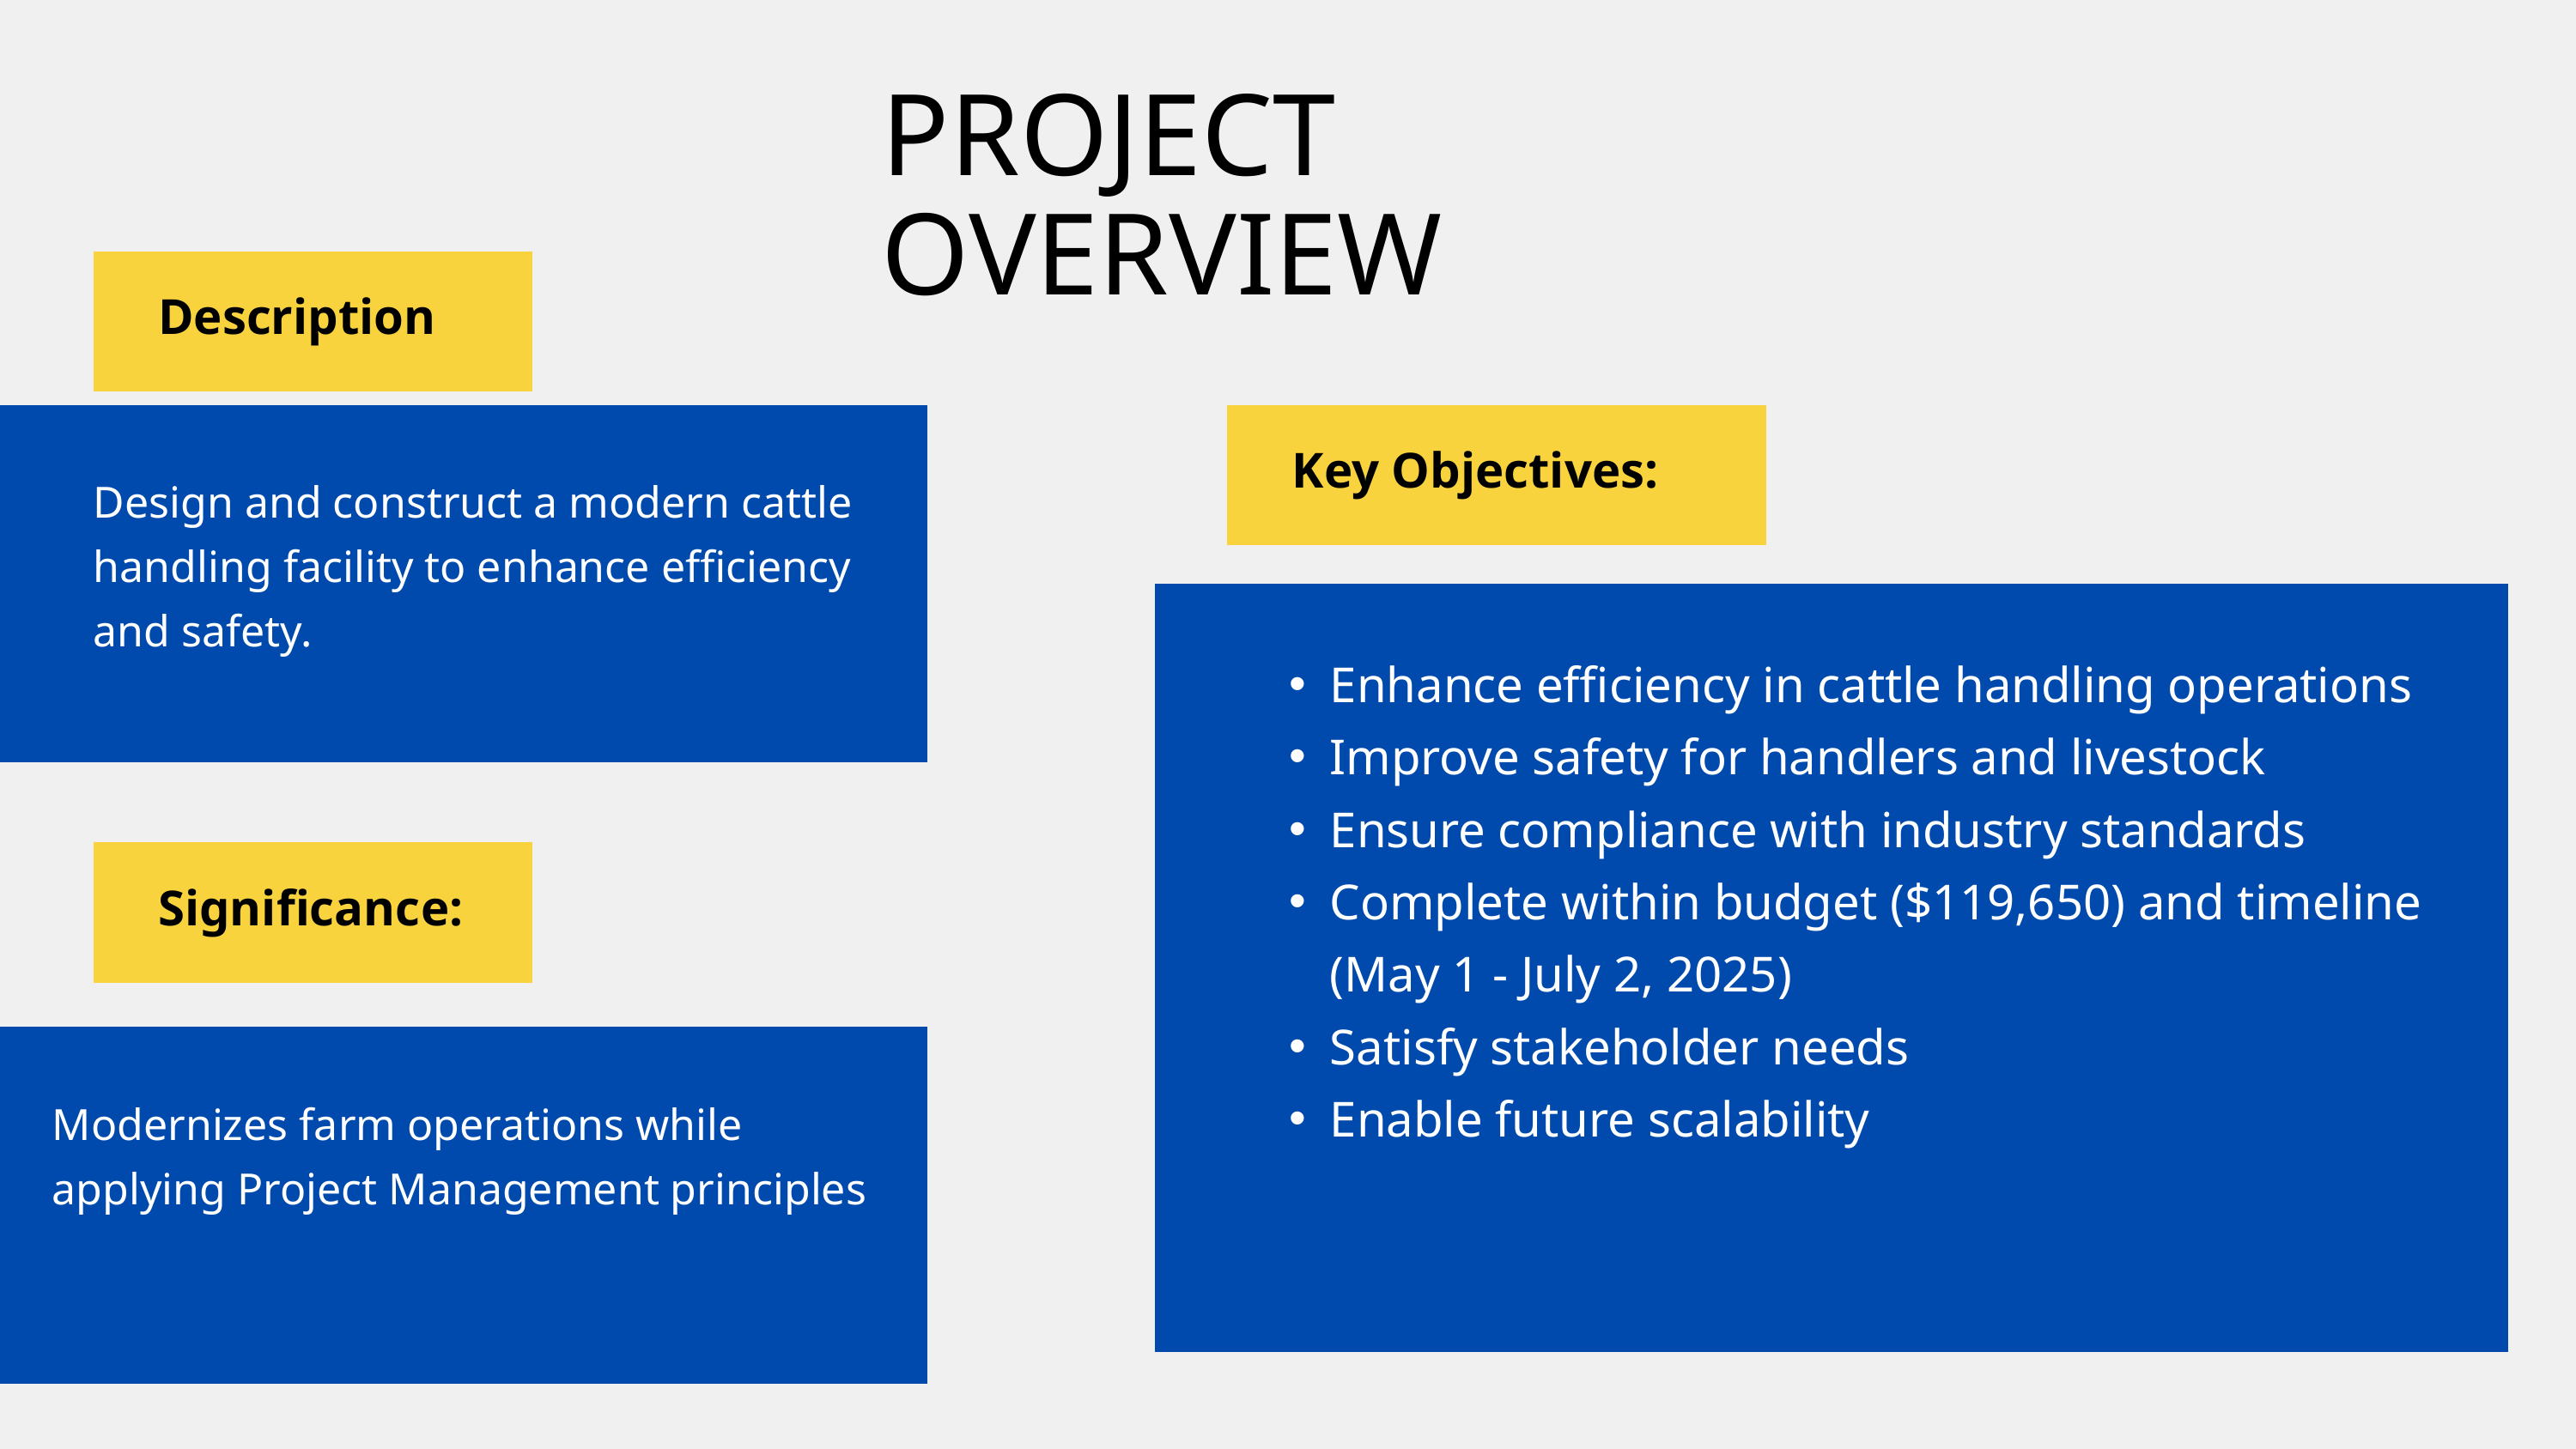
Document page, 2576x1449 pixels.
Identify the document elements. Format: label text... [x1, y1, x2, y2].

text_box PROJECT OVERVIEW [881, 78, 1694, 318]
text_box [93, 251, 533, 392]
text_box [0, 404, 928, 762]
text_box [93, 842, 533, 984]
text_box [1227, 404, 1767, 546]
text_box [1154, 583, 2508, 1353]
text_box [0, 1027, 928, 1385]
